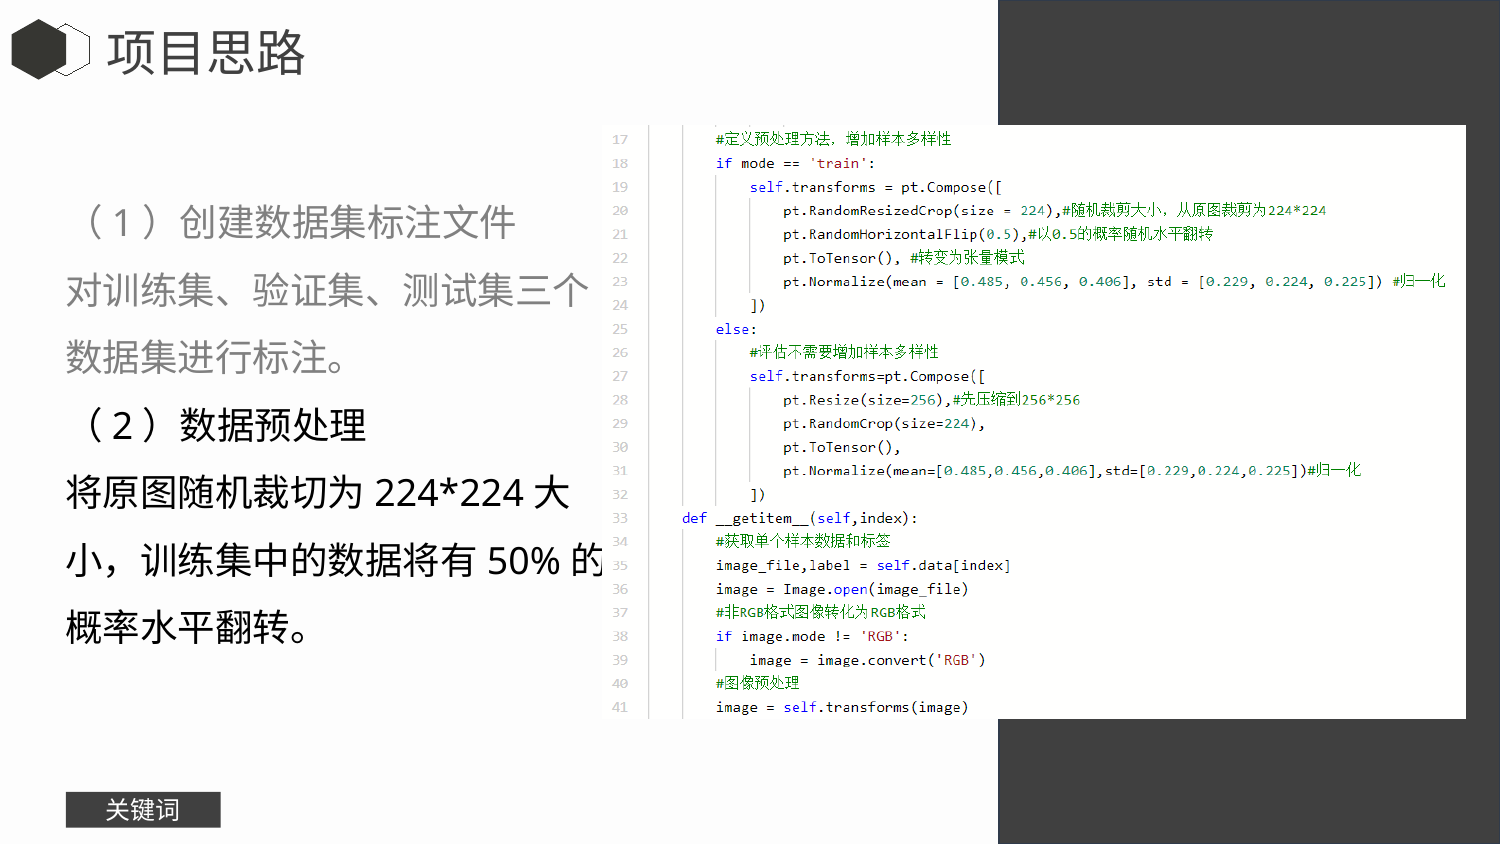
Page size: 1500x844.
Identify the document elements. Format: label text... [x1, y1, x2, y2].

text_box 项目思路 [91, 14, 322, 90]
picture [602, 124, 1466, 719]
text_box 关键词 [65, 791, 221, 828]
text_box [999, 0, 1500, 844]
text_box （1）创建数据集标注文件 对训练集、验证集、测试集三个数据集进行标注。 （2）数据预处理 将原图随机裁切为224*224大小，训练集中的数据将有50%的概率水平翻转。 [50, 169, 628, 764]
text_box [11, 19, 90, 80]
